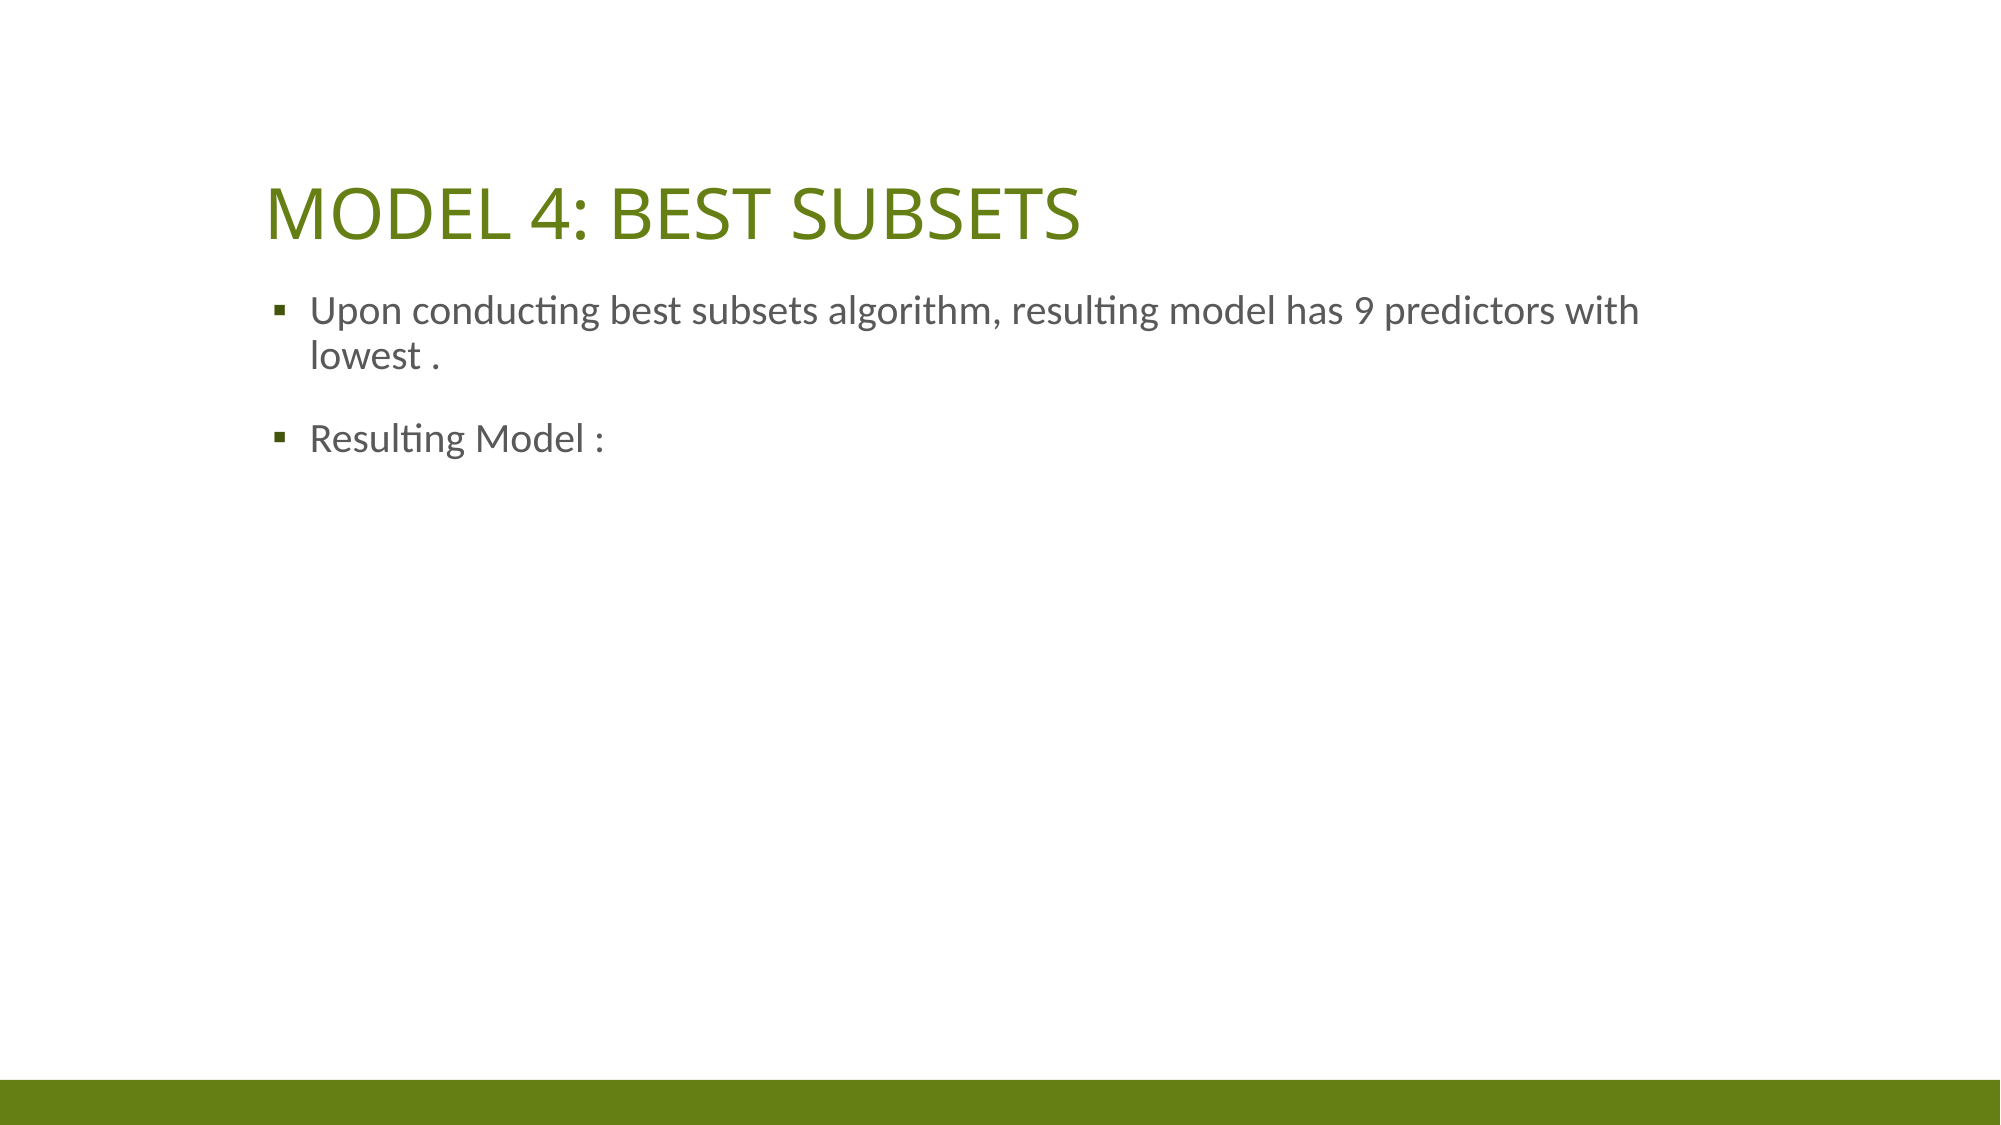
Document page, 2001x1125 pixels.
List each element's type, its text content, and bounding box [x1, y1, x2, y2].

title Model 4: Best subsets [249, 75, 1750, 263]
